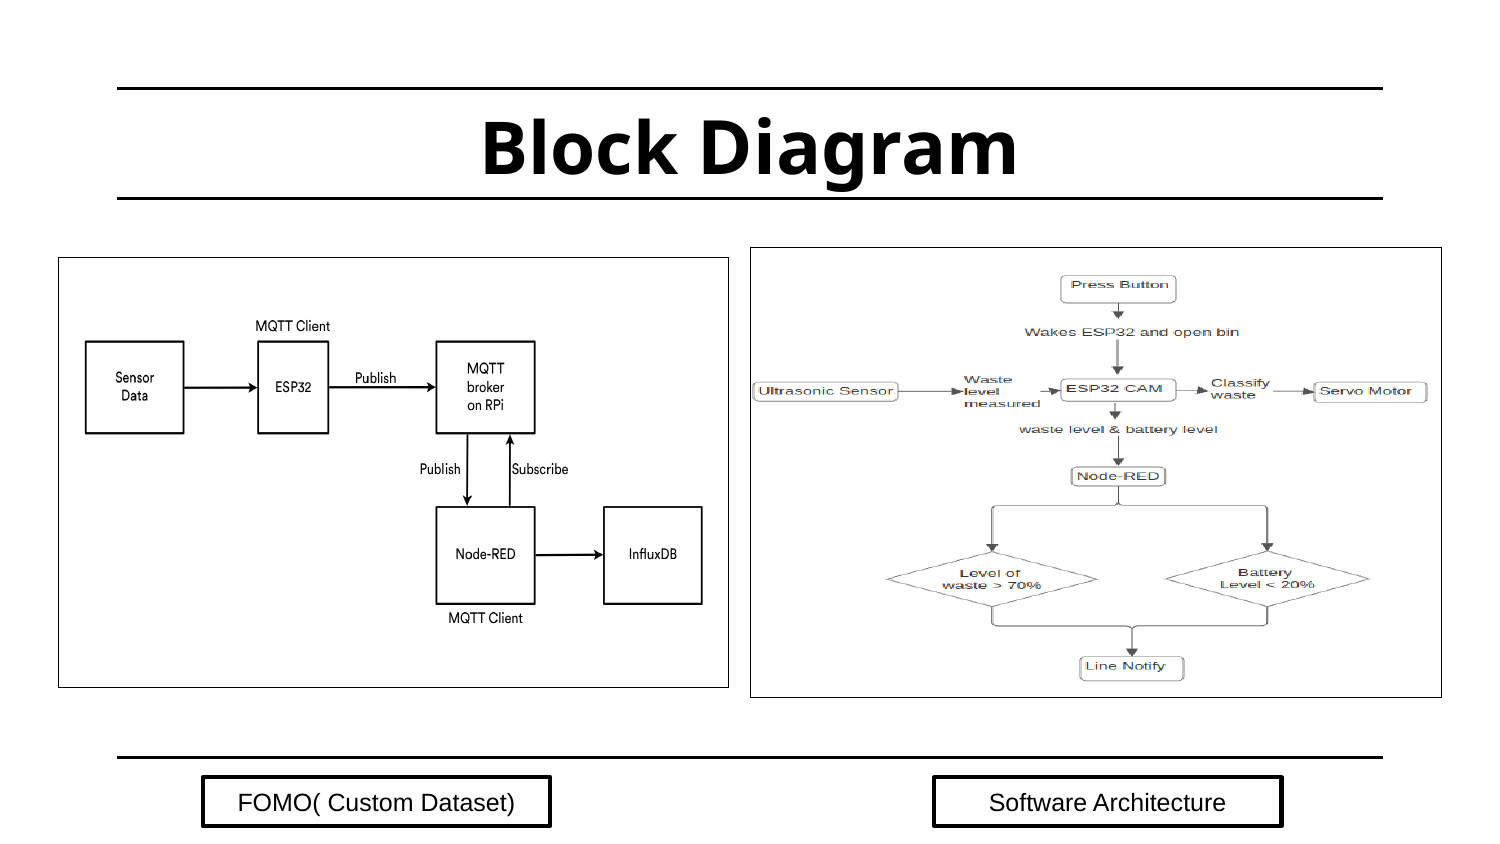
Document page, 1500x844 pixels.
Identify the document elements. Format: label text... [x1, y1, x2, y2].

text_box FOMO( Custom Dataset) [201, 775, 552, 828]
picture [58, 256, 729, 688]
text_box Software Architecture [932, 775, 1284, 828]
picture [749, 247, 1442, 698]
title Block Diagram [118, 99, 1382, 174]
